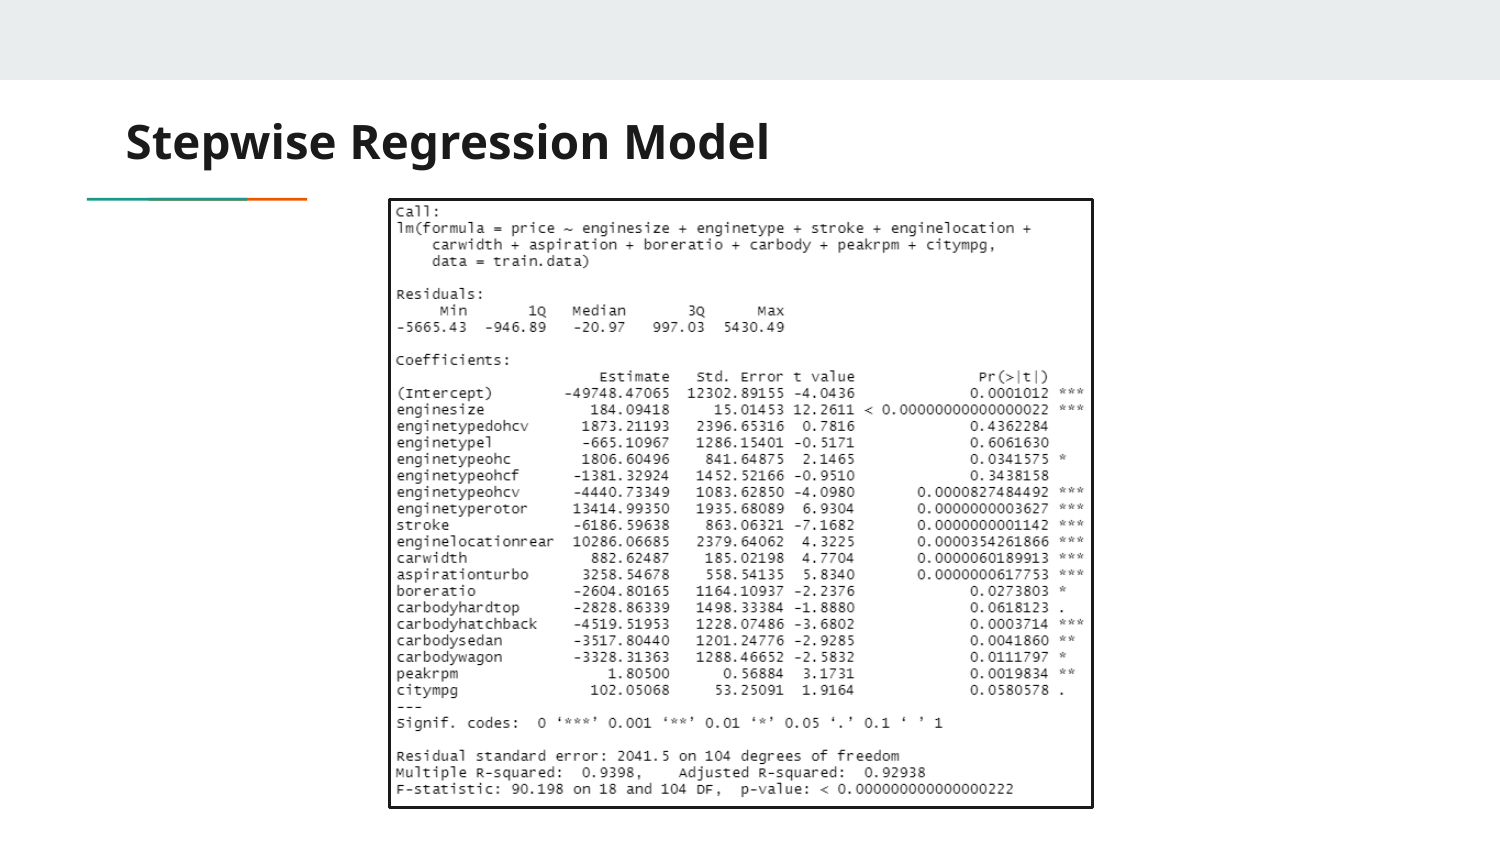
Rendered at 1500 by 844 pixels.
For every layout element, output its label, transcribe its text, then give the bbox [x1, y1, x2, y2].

picture [391, 200, 1092, 807]
title Stepwise Regression Model [110, 96, 1372, 185]
